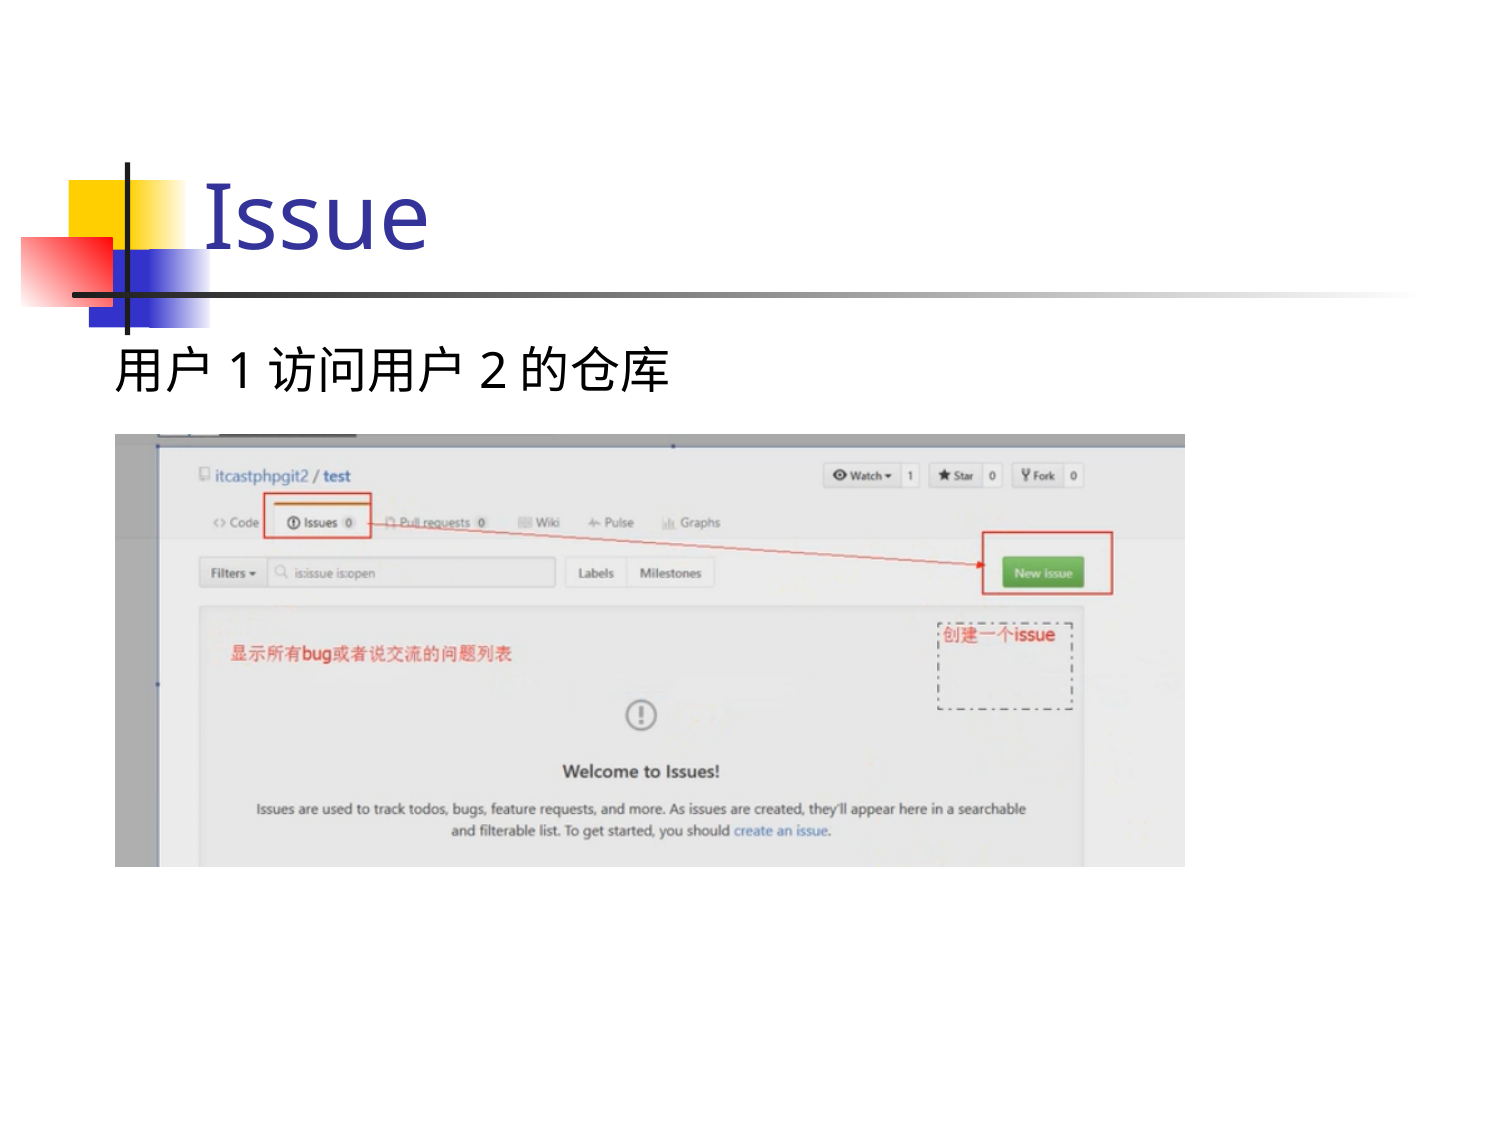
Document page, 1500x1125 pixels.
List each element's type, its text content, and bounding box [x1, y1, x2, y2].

title Issue [188, 35, 1468, 275]
picture [115, 434, 1185, 867]
text_box 用户1访问用户2的仓库 [100, 271, 1447, 407]
